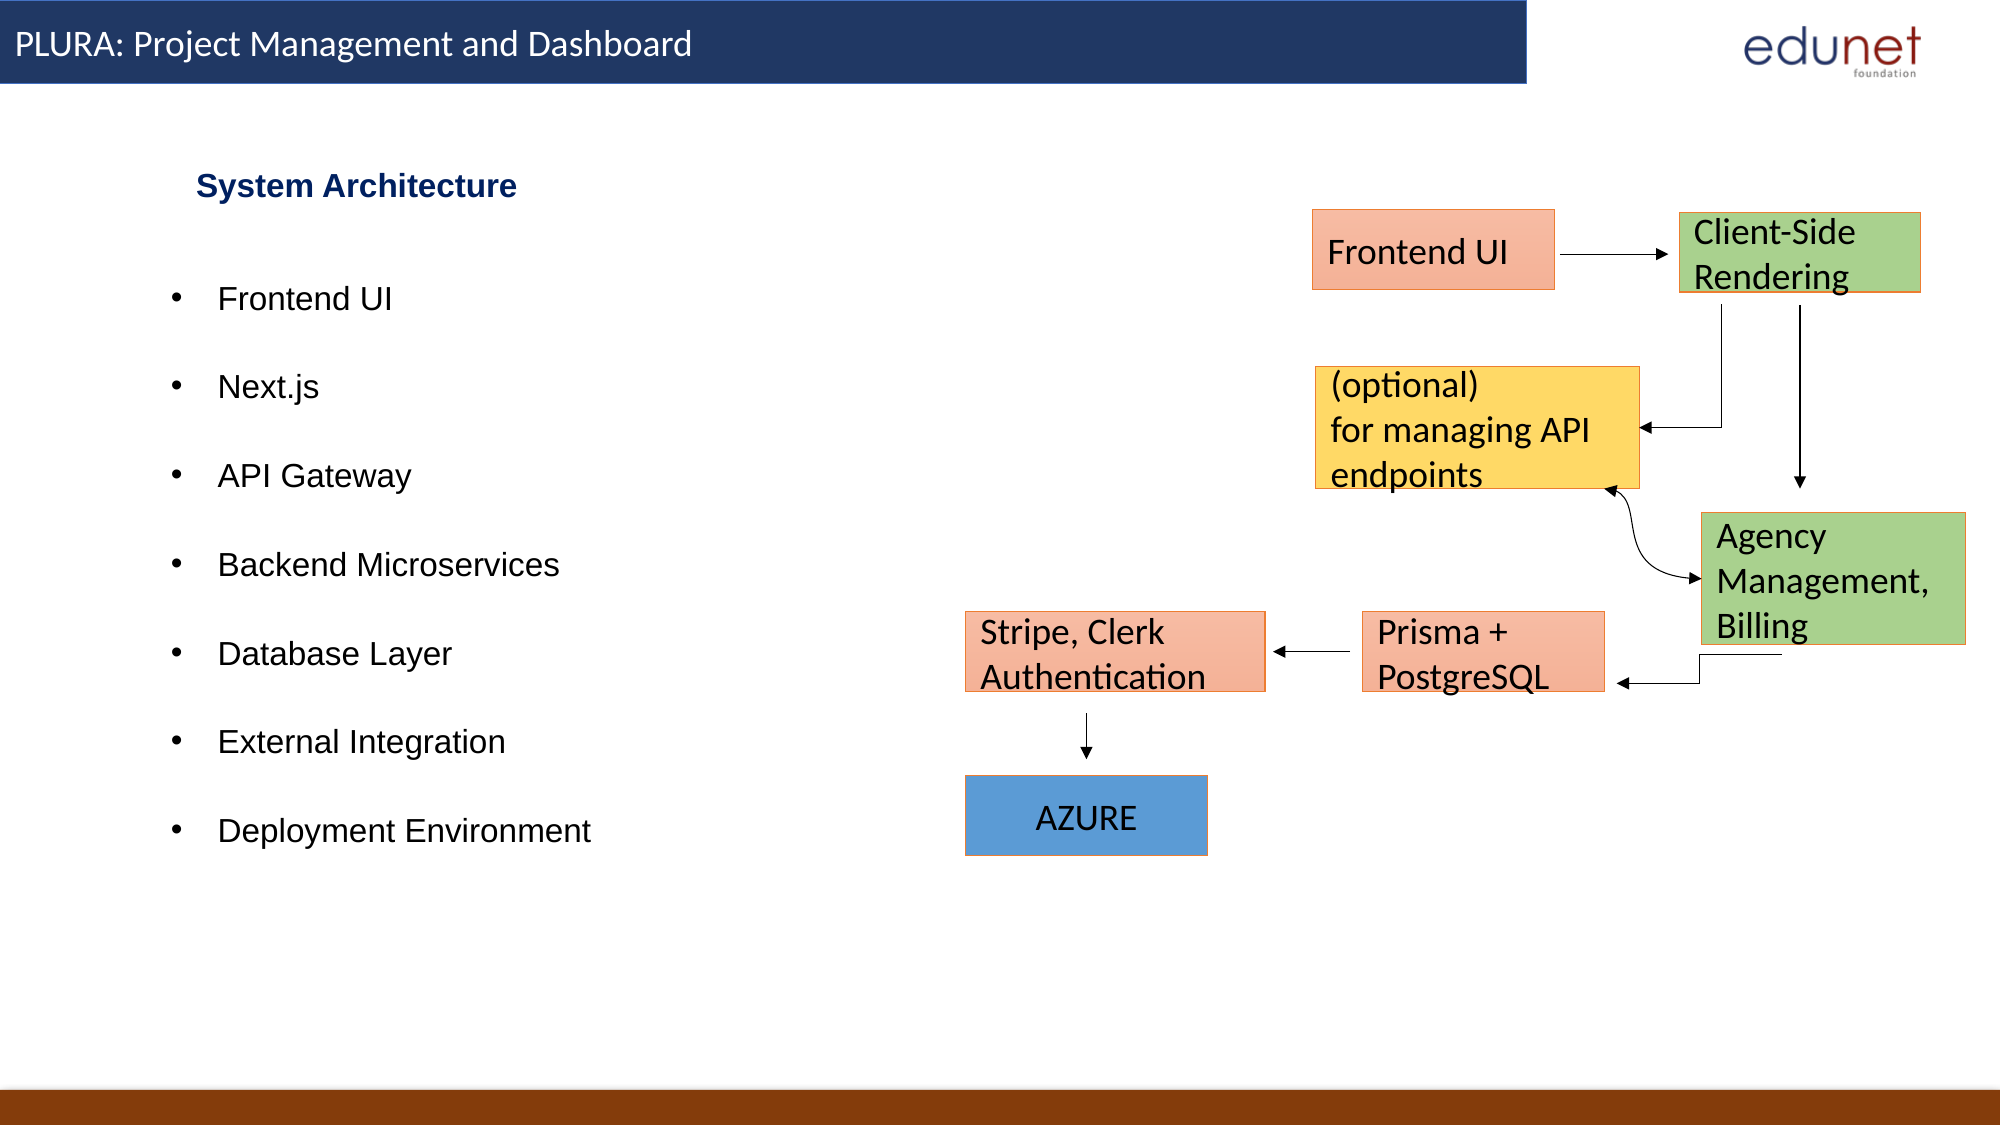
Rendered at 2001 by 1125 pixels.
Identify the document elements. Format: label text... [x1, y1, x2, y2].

text_box Frontend UI [1312, 209, 1555, 290]
text_box PLURA: Project Management and Dashboard [0, 0, 1527, 84]
text_box AZURE [965, 775, 1208, 856]
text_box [1604, 488, 1702, 579]
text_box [1618, 324, 1743, 408]
text_box Prisma + PostgreSQL [1362, 611, 1605, 692]
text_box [1616, 654, 1782, 684]
text_box (optional) for managing API endpoints [1315, 366, 1640, 489]
picture [1737, 19, 1929, 84]
subtitle Frontend UI Next.js API Gateway Backend Microservices Database Layer External Integration Deployment Environment [155, 241, 643, 884]
text_box System Architecture [181, 156, 1579, 212]
text_box Agency Management, Billing [1701, 512, 1966, 645]
text_box Stripe, Clerk Authentication [965, 611, 1266, 692]
text_box Client-Side Rendering [1679, 212, 1921, 293]
text_box [0, 1089, 2000, 1125]
